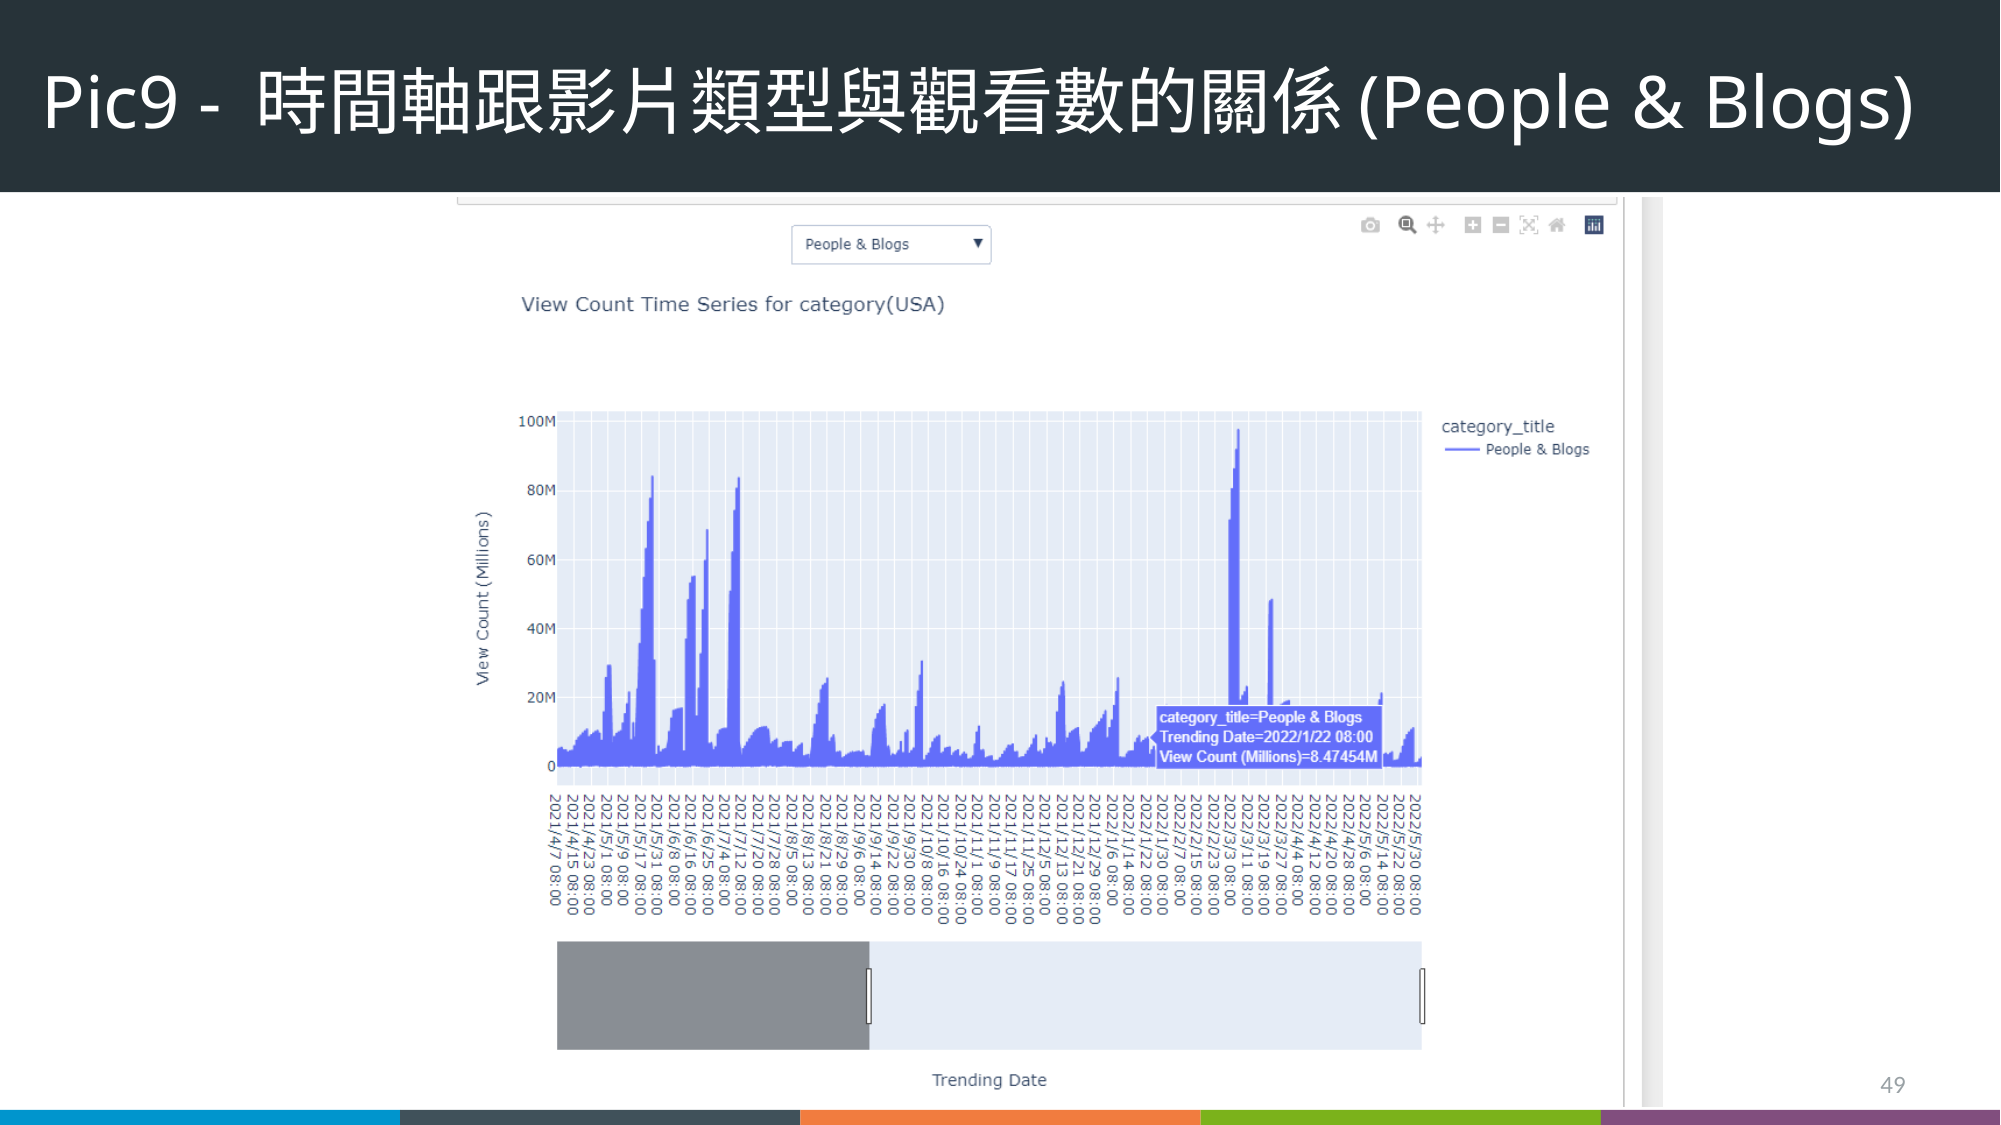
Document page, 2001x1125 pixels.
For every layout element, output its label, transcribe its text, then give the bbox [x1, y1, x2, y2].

slide_number 49 [1663, 1060, 1921, 1107]
title Pic9 - 時間軸跟影片類型與觀看數的關係(People & Blogs) [26, 49, 1945, 161]
picture [337, 197, 1663, 1107]
